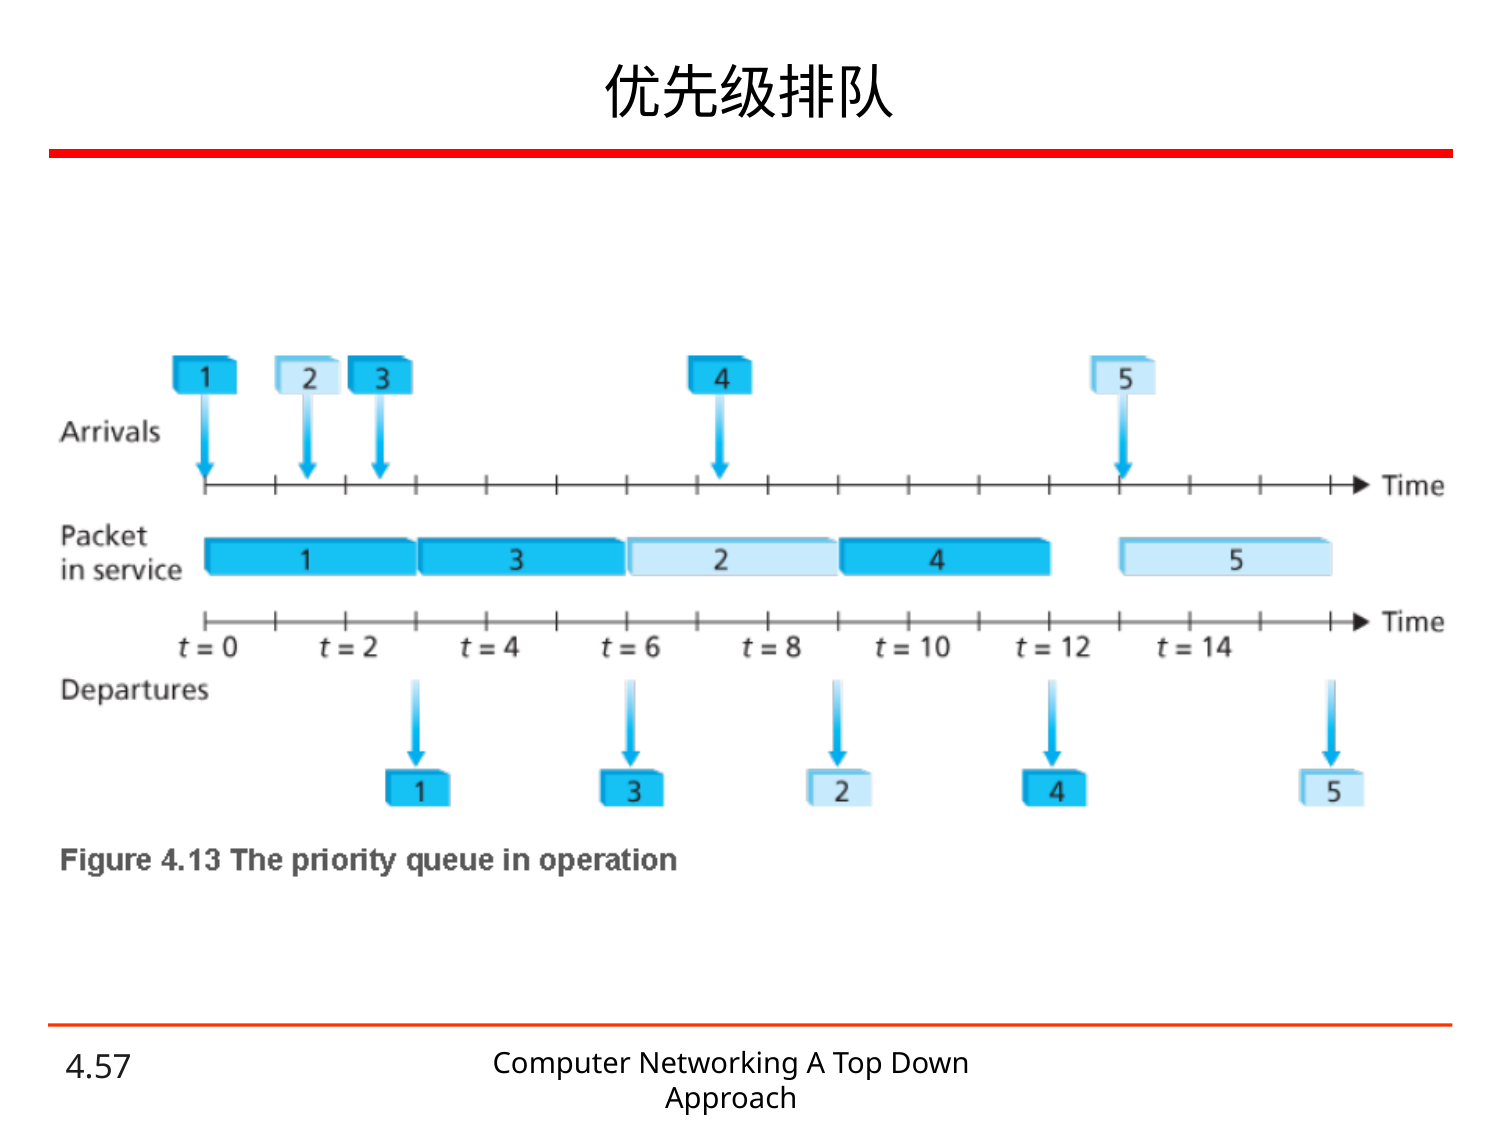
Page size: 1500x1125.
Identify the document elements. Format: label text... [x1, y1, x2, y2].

title 优先级排队 [55, 37, 1443, 143]
picture [40, 315, 1458, 881]
